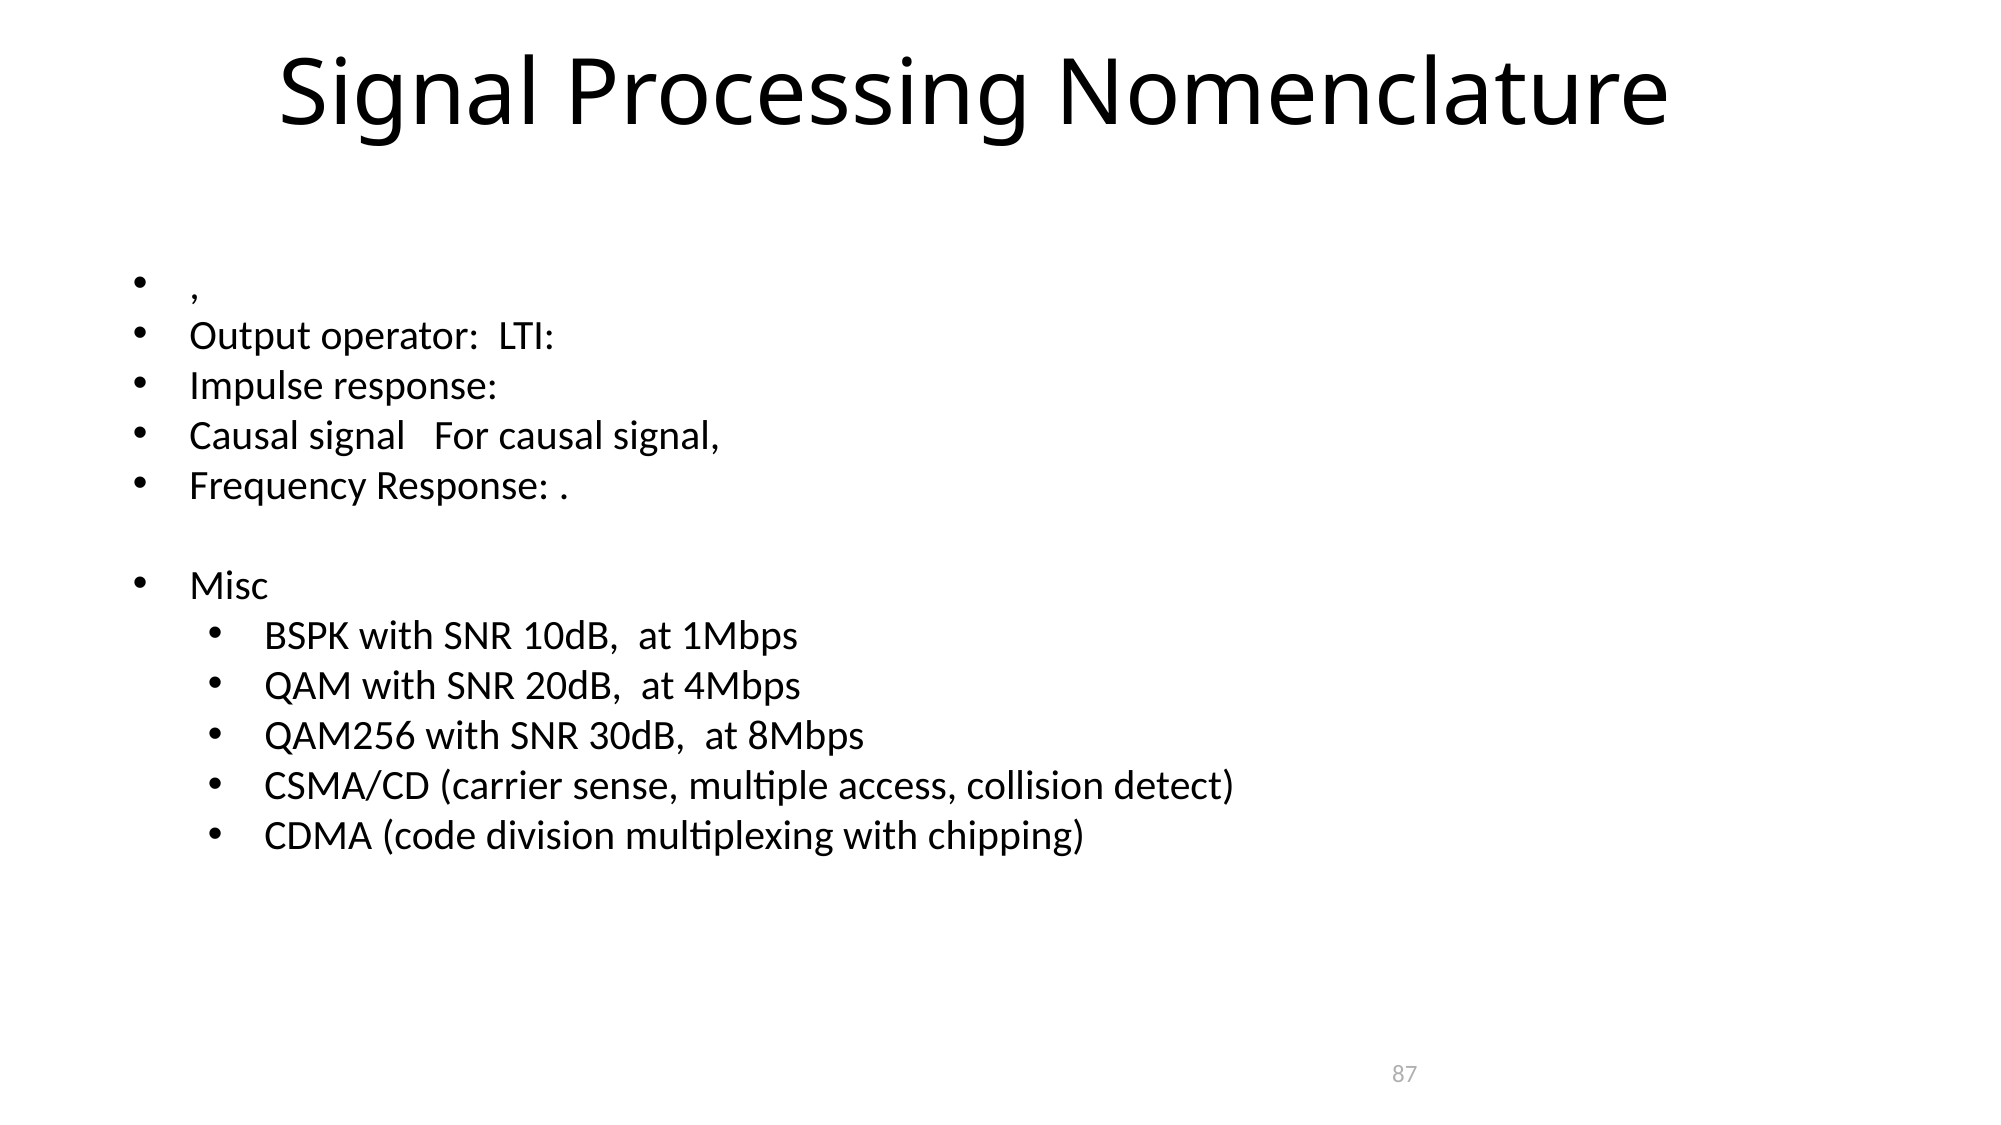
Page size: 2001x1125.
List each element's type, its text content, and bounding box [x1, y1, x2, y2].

slide_number 87 [1074, 738, 1425, 1125]
text_box Signal Processing Nomenclature [30, 25, 1922, 151]
